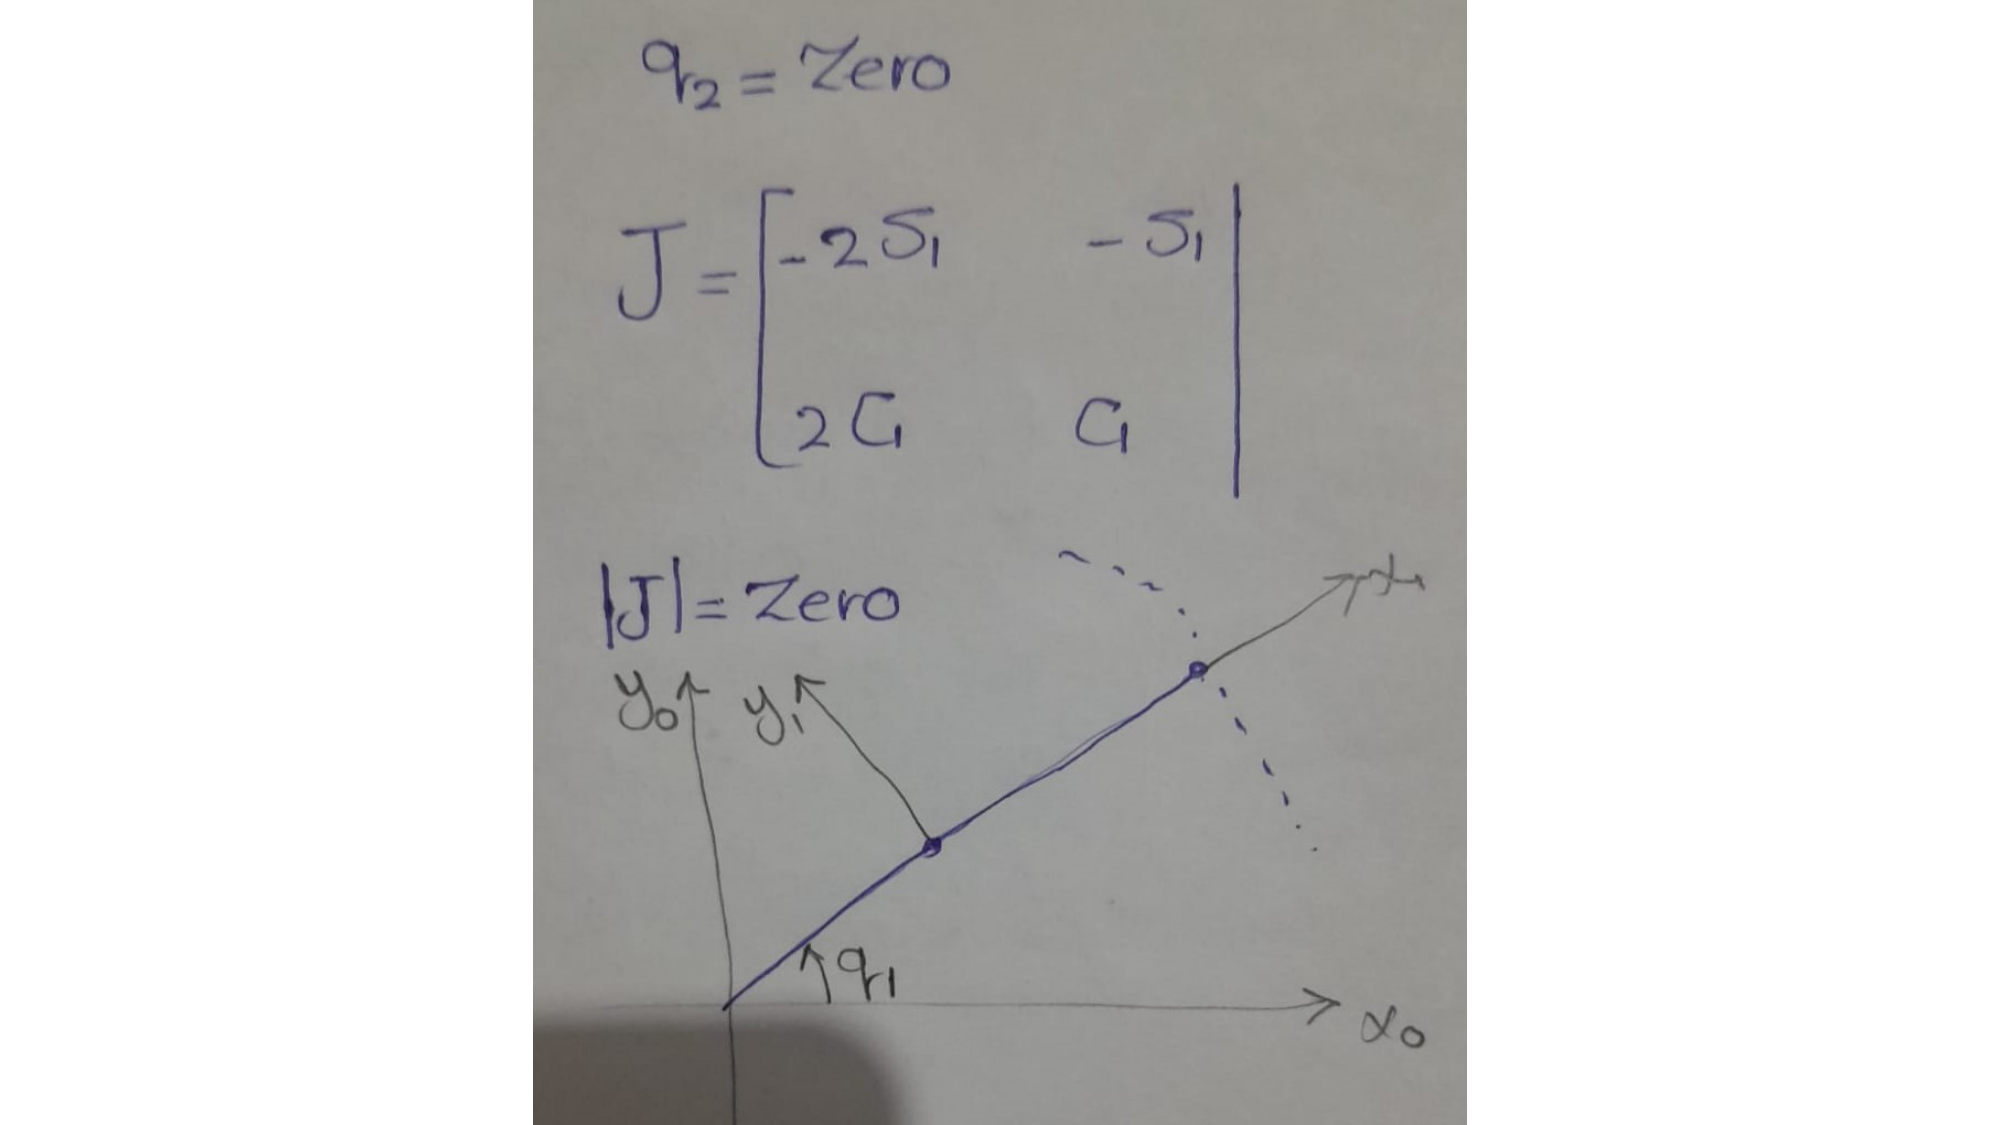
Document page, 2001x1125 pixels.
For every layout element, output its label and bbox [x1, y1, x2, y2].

picture [533, 0, 1467, 1125]
